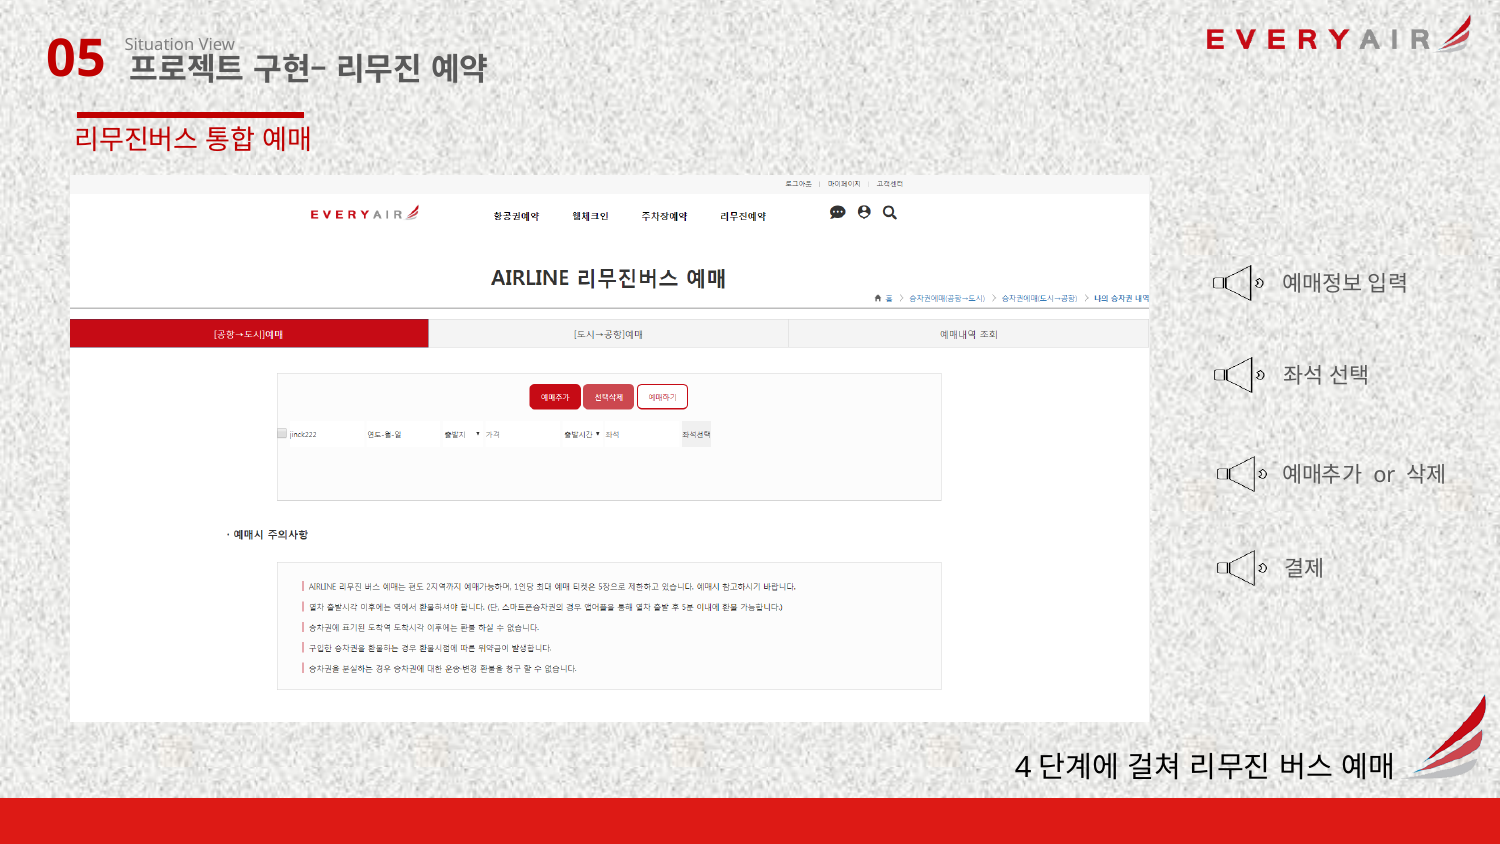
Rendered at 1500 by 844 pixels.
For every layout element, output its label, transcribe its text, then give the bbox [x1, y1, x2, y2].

text_box 05 [17, 16, 136, 95]
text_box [1209, 261, 1425, 305]
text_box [100, 26, 519, 96]
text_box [1212, 547, 1341, 590]
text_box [64, 114, 323, 163]
text_box 4단계에 걸쳐 리무진 버스 예매 [999, 740, 1411, 791]
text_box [1212, 452, 1459, 496]
picture [0, 0, 1500, 798]
text_box [0, 798, 1500, 844]
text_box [1210, 353, 1386, 397]
